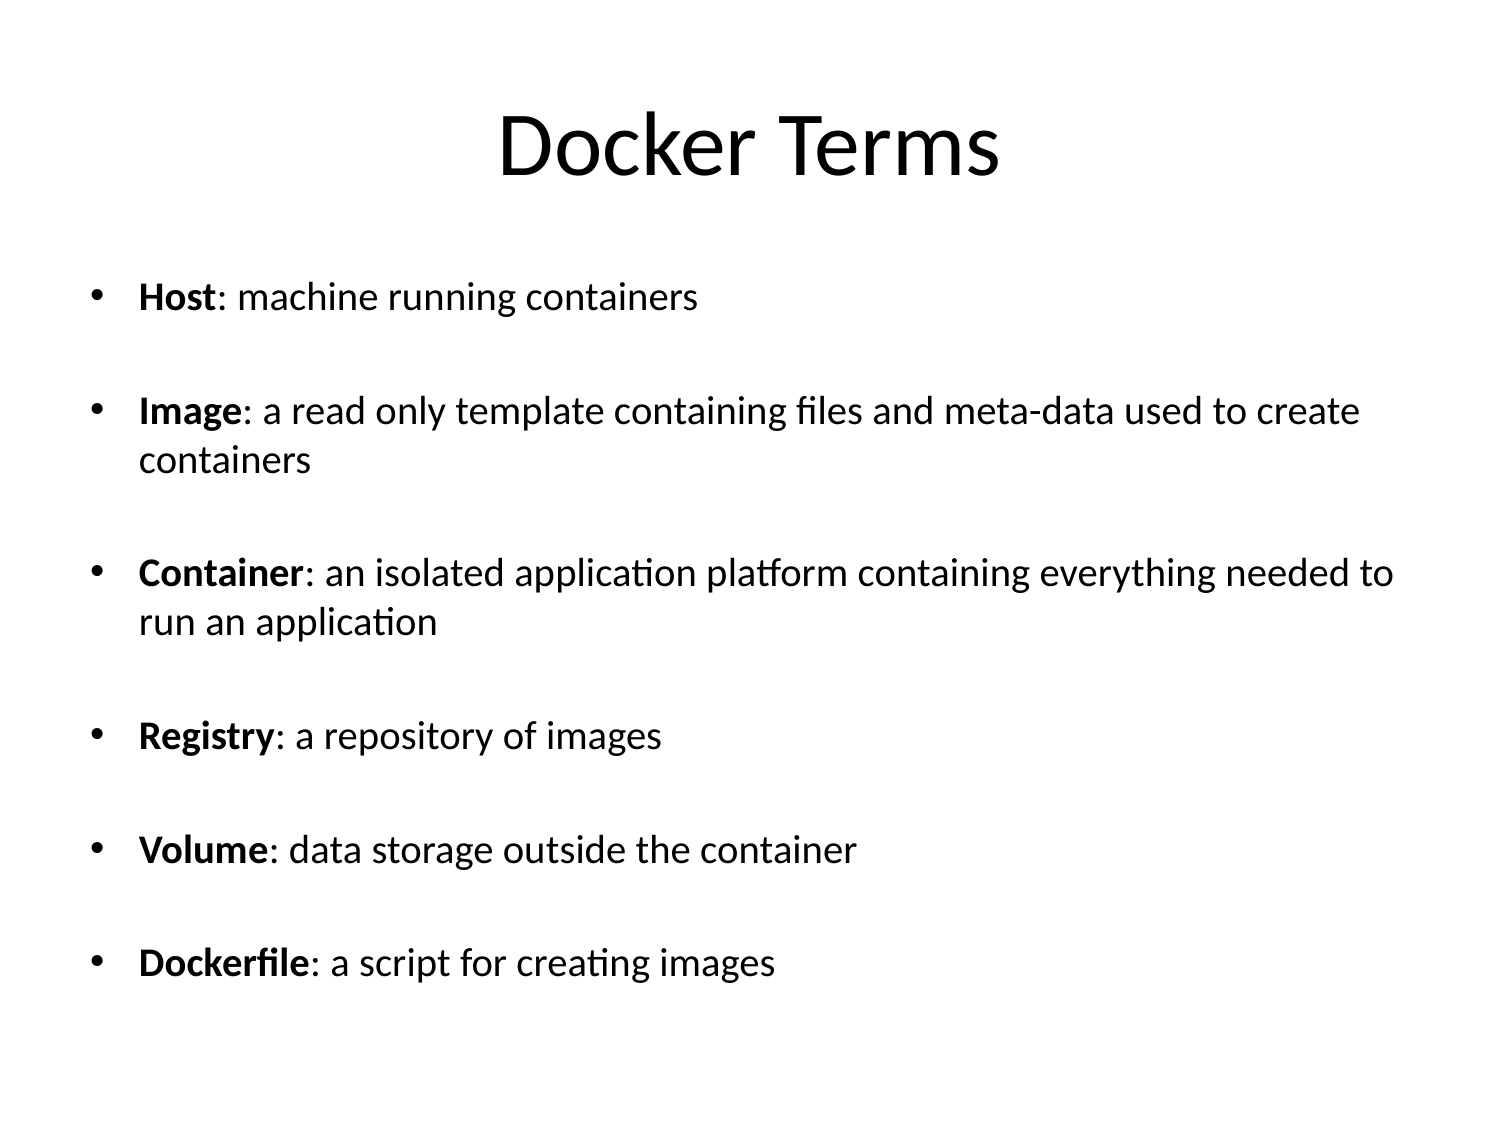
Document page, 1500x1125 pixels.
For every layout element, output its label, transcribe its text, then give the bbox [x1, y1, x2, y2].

list Host: machine running containers Image: a read only template containing files and meta-data used to create containers Container: an isolated application platform containing everything needed to run an application Registry: a repository of images Volume: data storage outside the container Dockerfile: a script for creating images [75, 262, 1425, 1005]
title Docker Terms [75, 45, 1425, 233]
